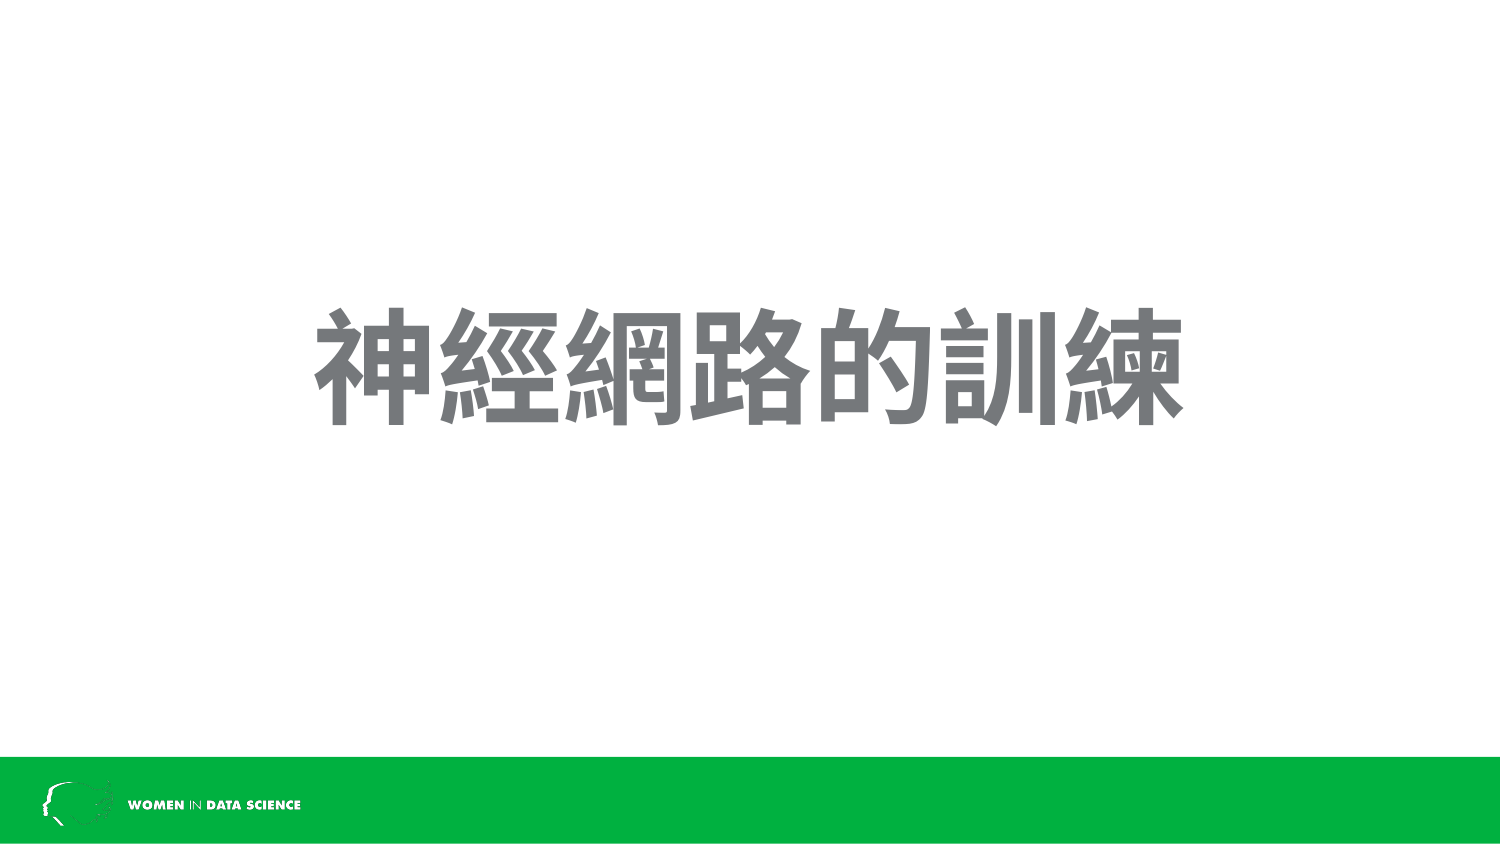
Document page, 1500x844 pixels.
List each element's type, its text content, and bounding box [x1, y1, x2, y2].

text_box 神經網路的訓練 [0, 196, 1500, 534]
picture [22, 758, 322, 844]
